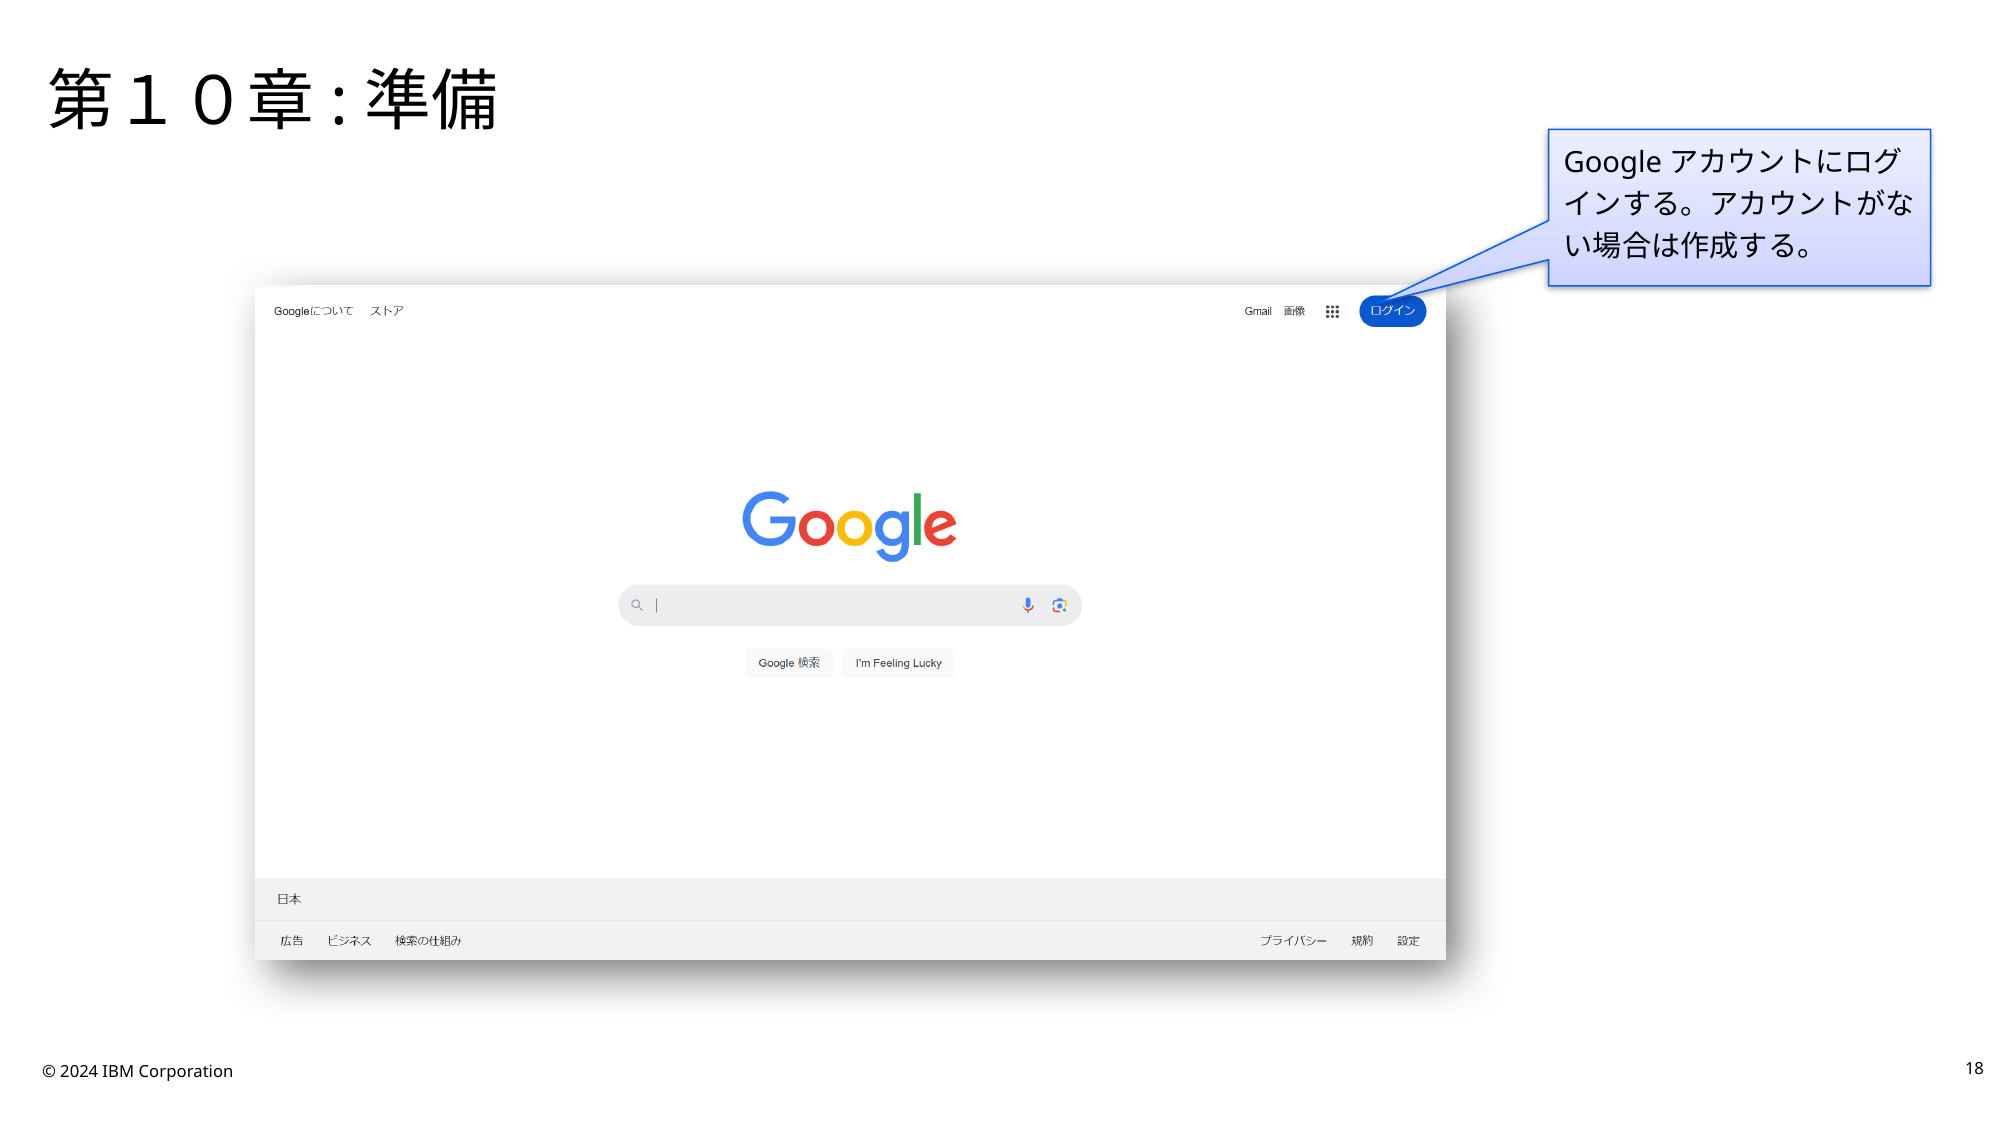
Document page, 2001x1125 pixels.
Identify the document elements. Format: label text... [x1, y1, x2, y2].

picture [255, 285, 1446, 960]
text_box Googleアカウントにログインする。アカウントがない場合は作成する。 [1414, 128, 1932, 287]
title 第１０章:準備 [47, 49, 1953, 141]
